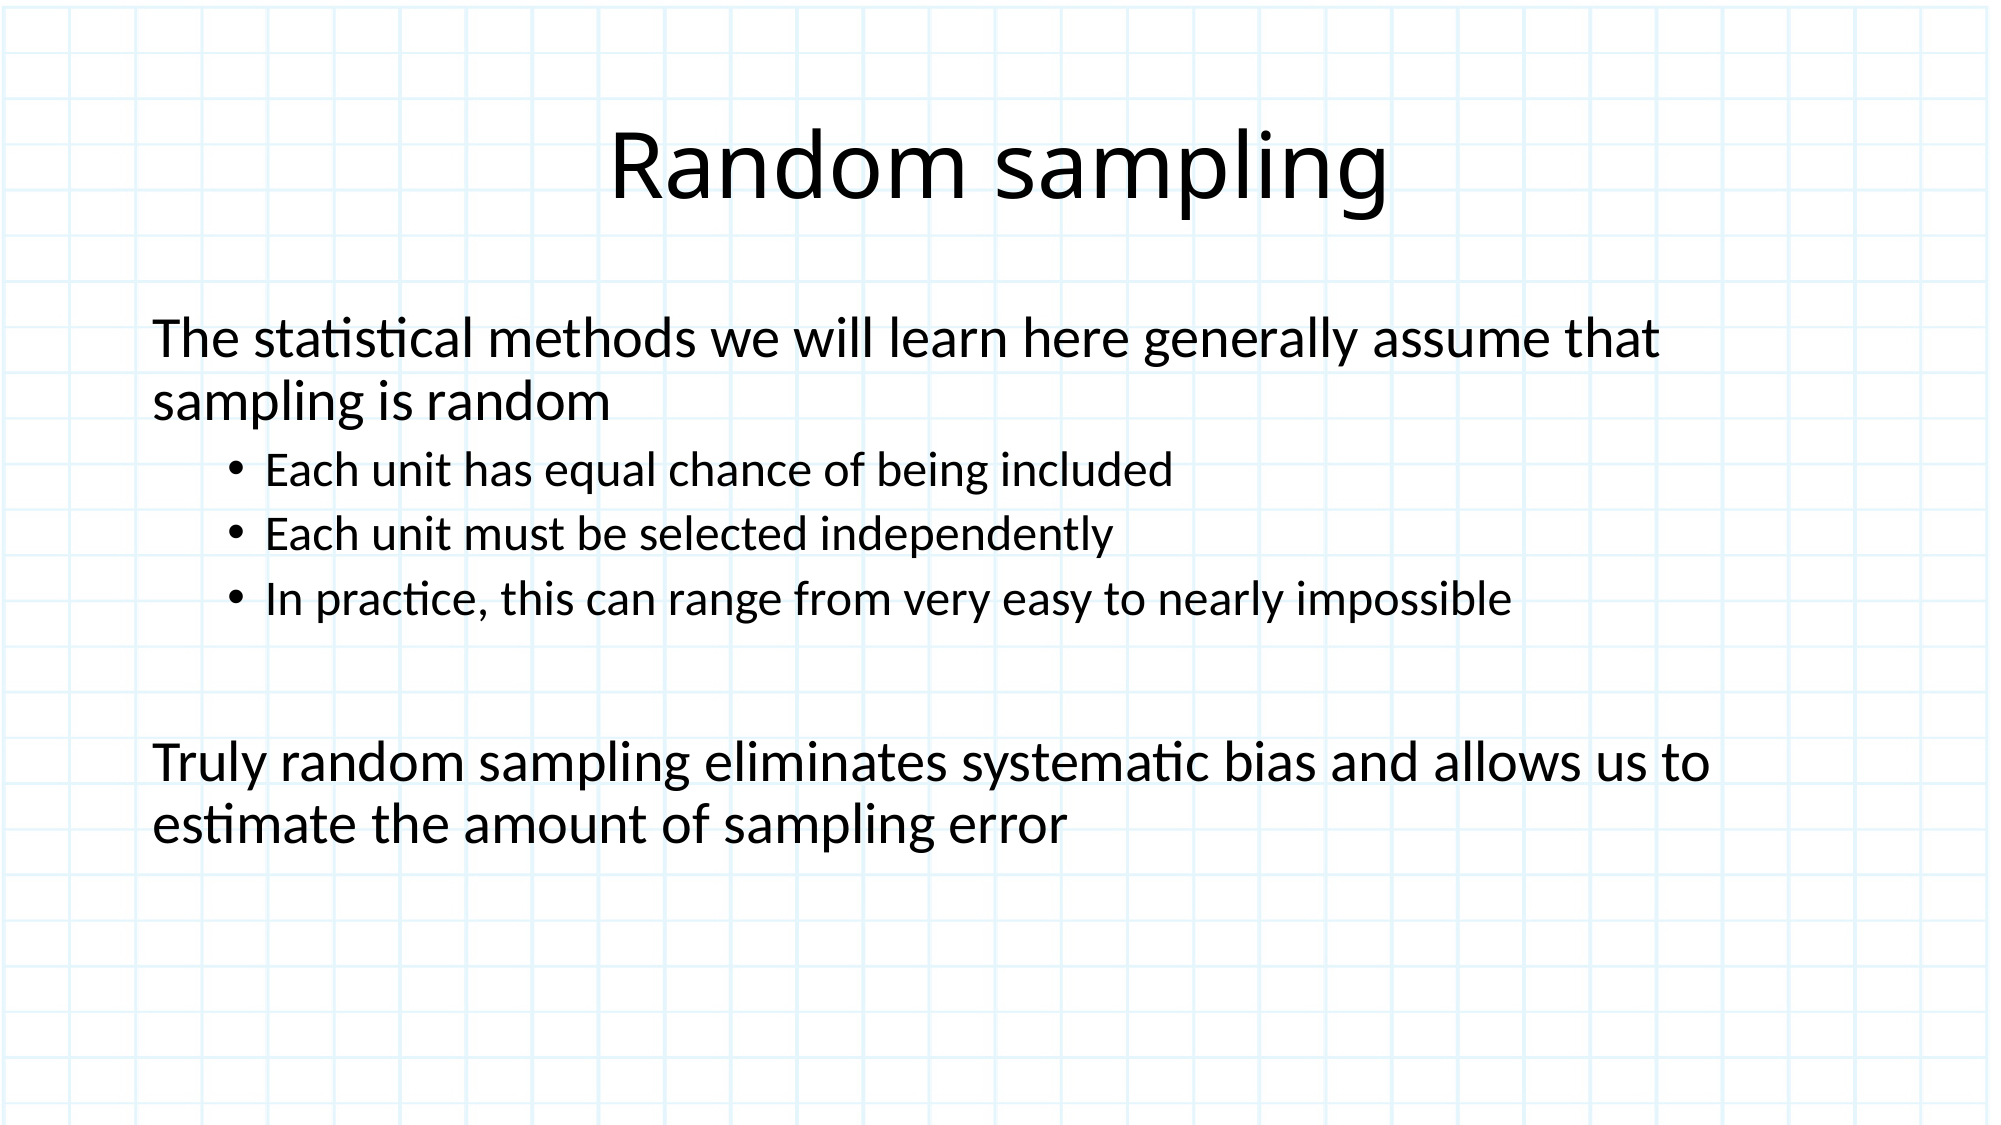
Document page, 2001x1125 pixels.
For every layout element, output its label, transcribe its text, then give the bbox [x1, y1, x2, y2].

title Random sampling [137, 59, 1863, 278]
list The statistical methods we will learn here generally assume that sampling is random Each unit has equal chance of being included Each unit must be selected independently In practice, this can range from very easy to nearly impossible Truly random sampling eliminates systematic bias and allows us to estimate the amount of sampling error [137, 299, 1863, 1014]
